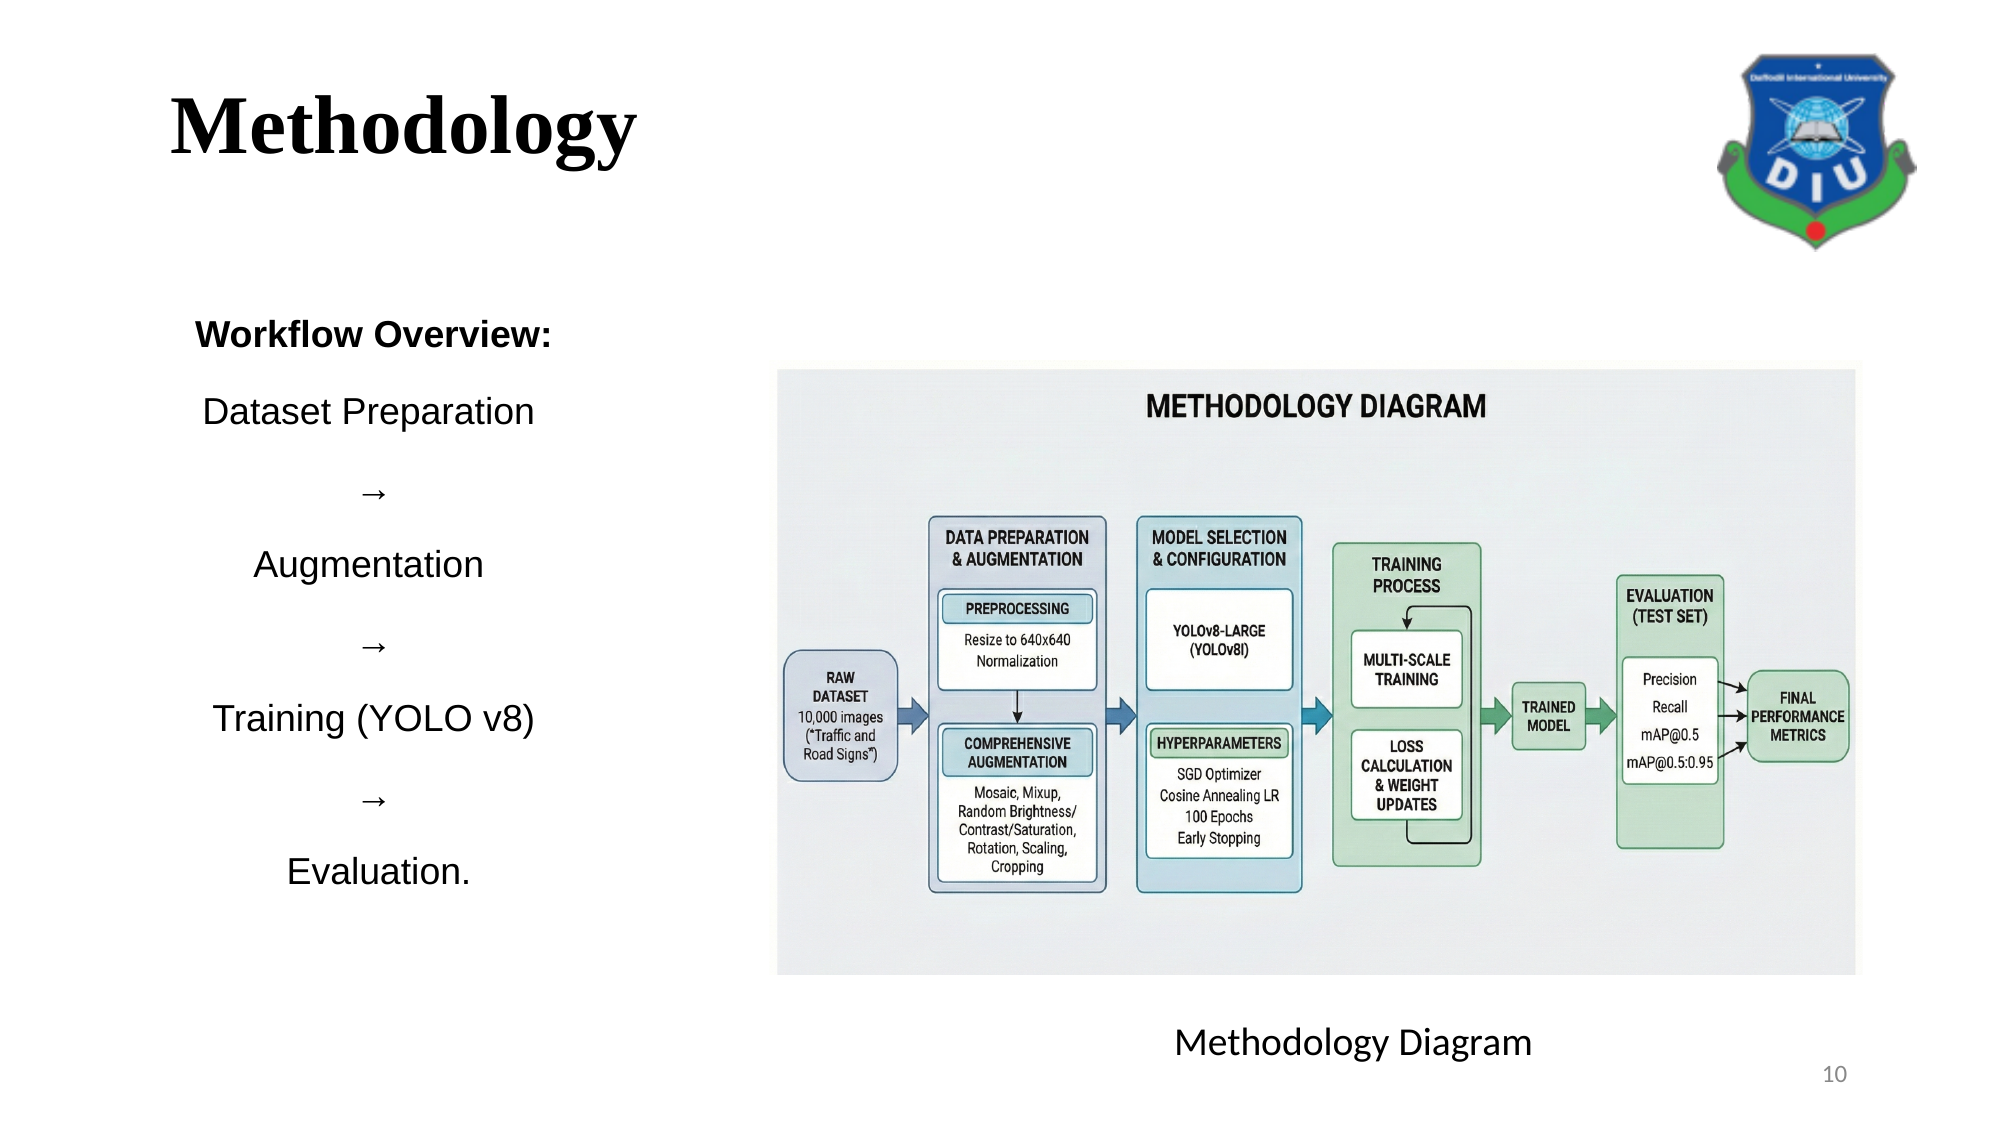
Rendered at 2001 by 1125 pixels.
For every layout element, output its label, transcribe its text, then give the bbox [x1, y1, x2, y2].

slide_number ‹#› [1412, 1042, 1863, 1103]
title Methodology [155, 54, 1473, 199]
picture [769, 359, 1863, 976]
text_box Workflow Overview: Dataset Preparation → Augmentation → Training (YOLO v8) → Evaluation. [155, 288, 592, 1003]
text_box Methodology Diagram [1159, 1000, 1558, 1078]
picture [1716, 51, 1917, 252]
